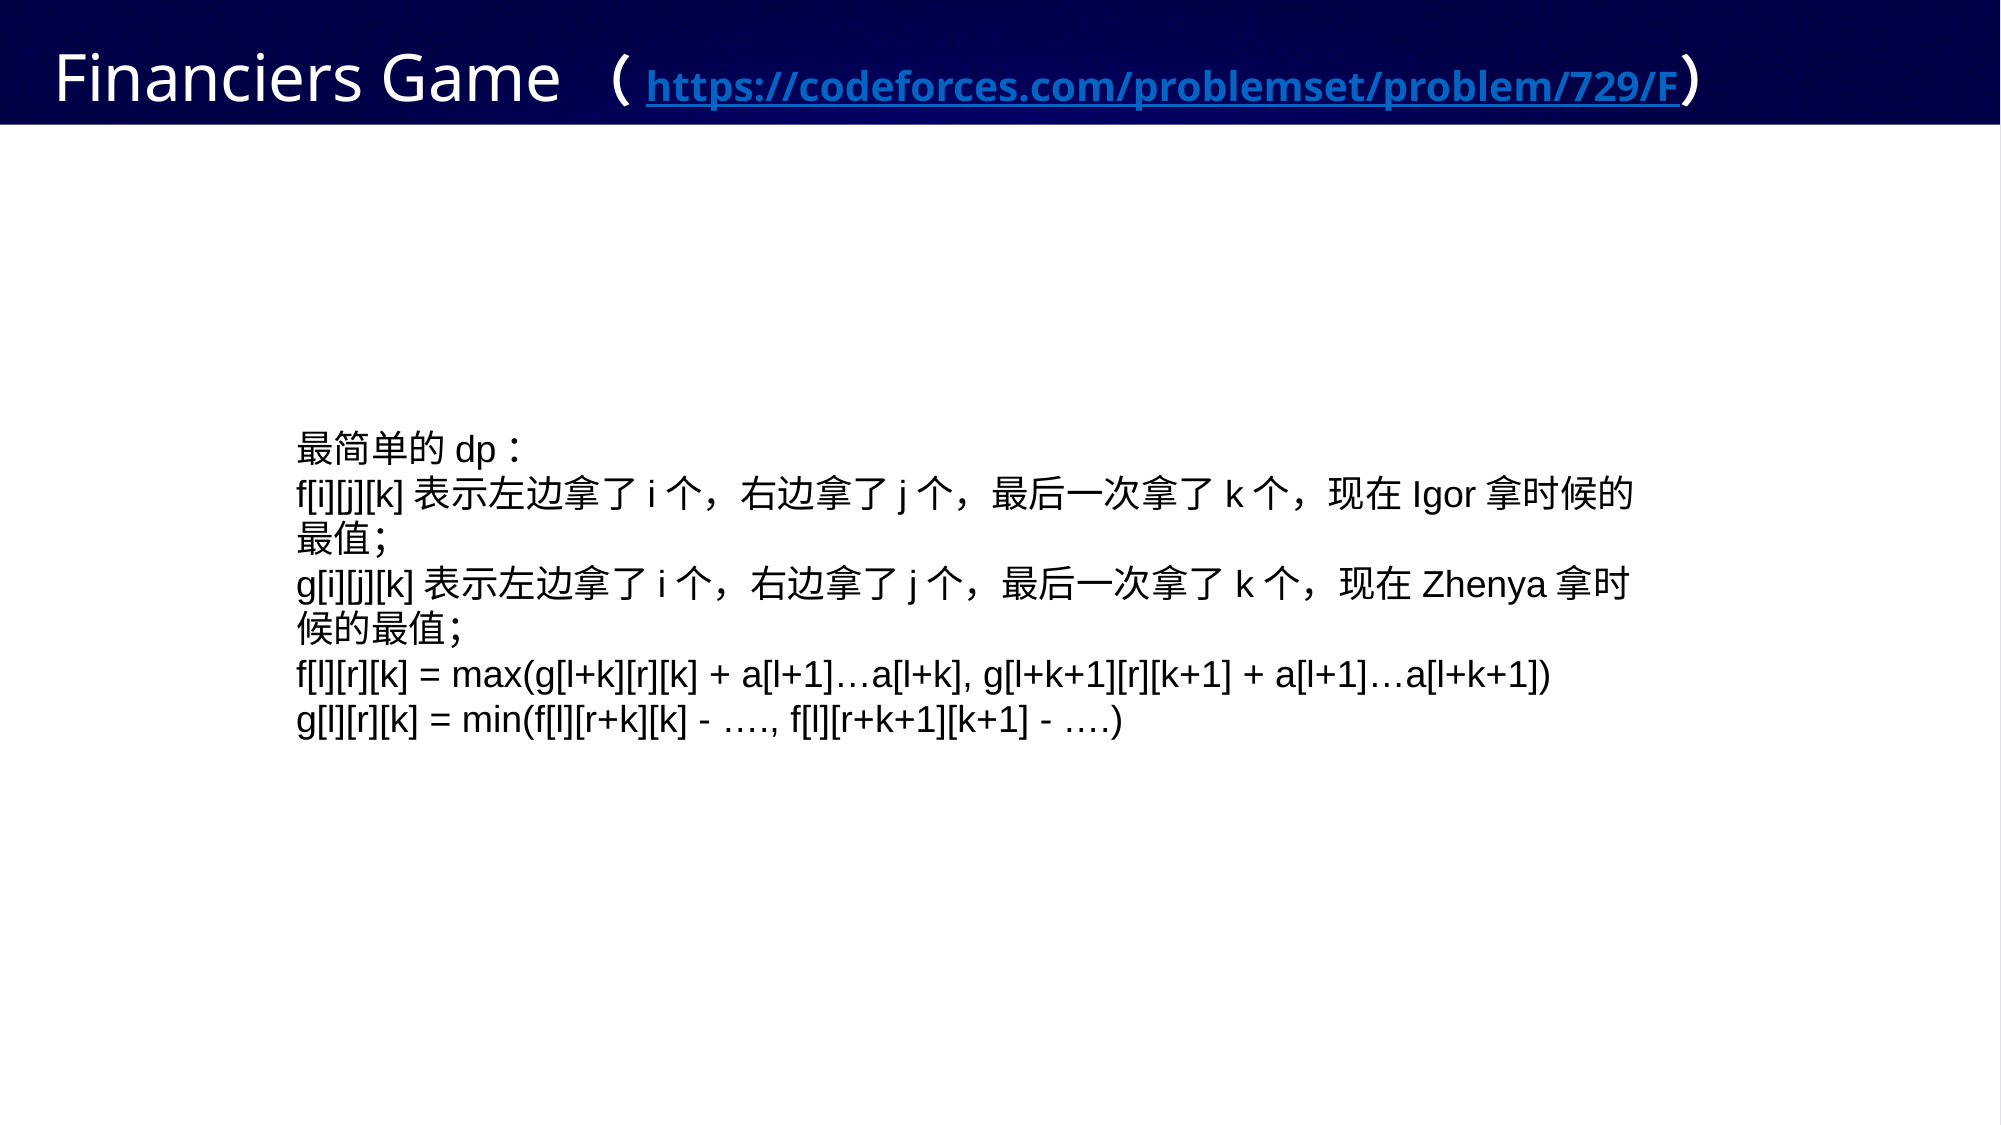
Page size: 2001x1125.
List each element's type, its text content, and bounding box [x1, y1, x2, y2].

text_box 最简单的dp： f[i][j][k]表示左边拿了i个，右边拿了j个，最后一次拿了k个，现在Igor拿时候的最值； g[i][j][k]表示左边拿了i个，右边拿了j个，最后一次拿了k个，现在Zhenya拿时候的最值； f[l][r][k] = max(g[l+k][r][k] + a[l+1]…a[l+k], g[l+k+1][r][k+1] + a[l+1]…a[l+k+1]) g[l][r][k] = min(f[l][r+k][k] - …., f[l][r+k+1][k+1] - ….) [281, 417, 1667, 793]
picture [0, 0, 2001, 1125]
title Financiers Game（https://codeforces.com/problemset/problem/729/F） [38, 29, 1764, 131]
